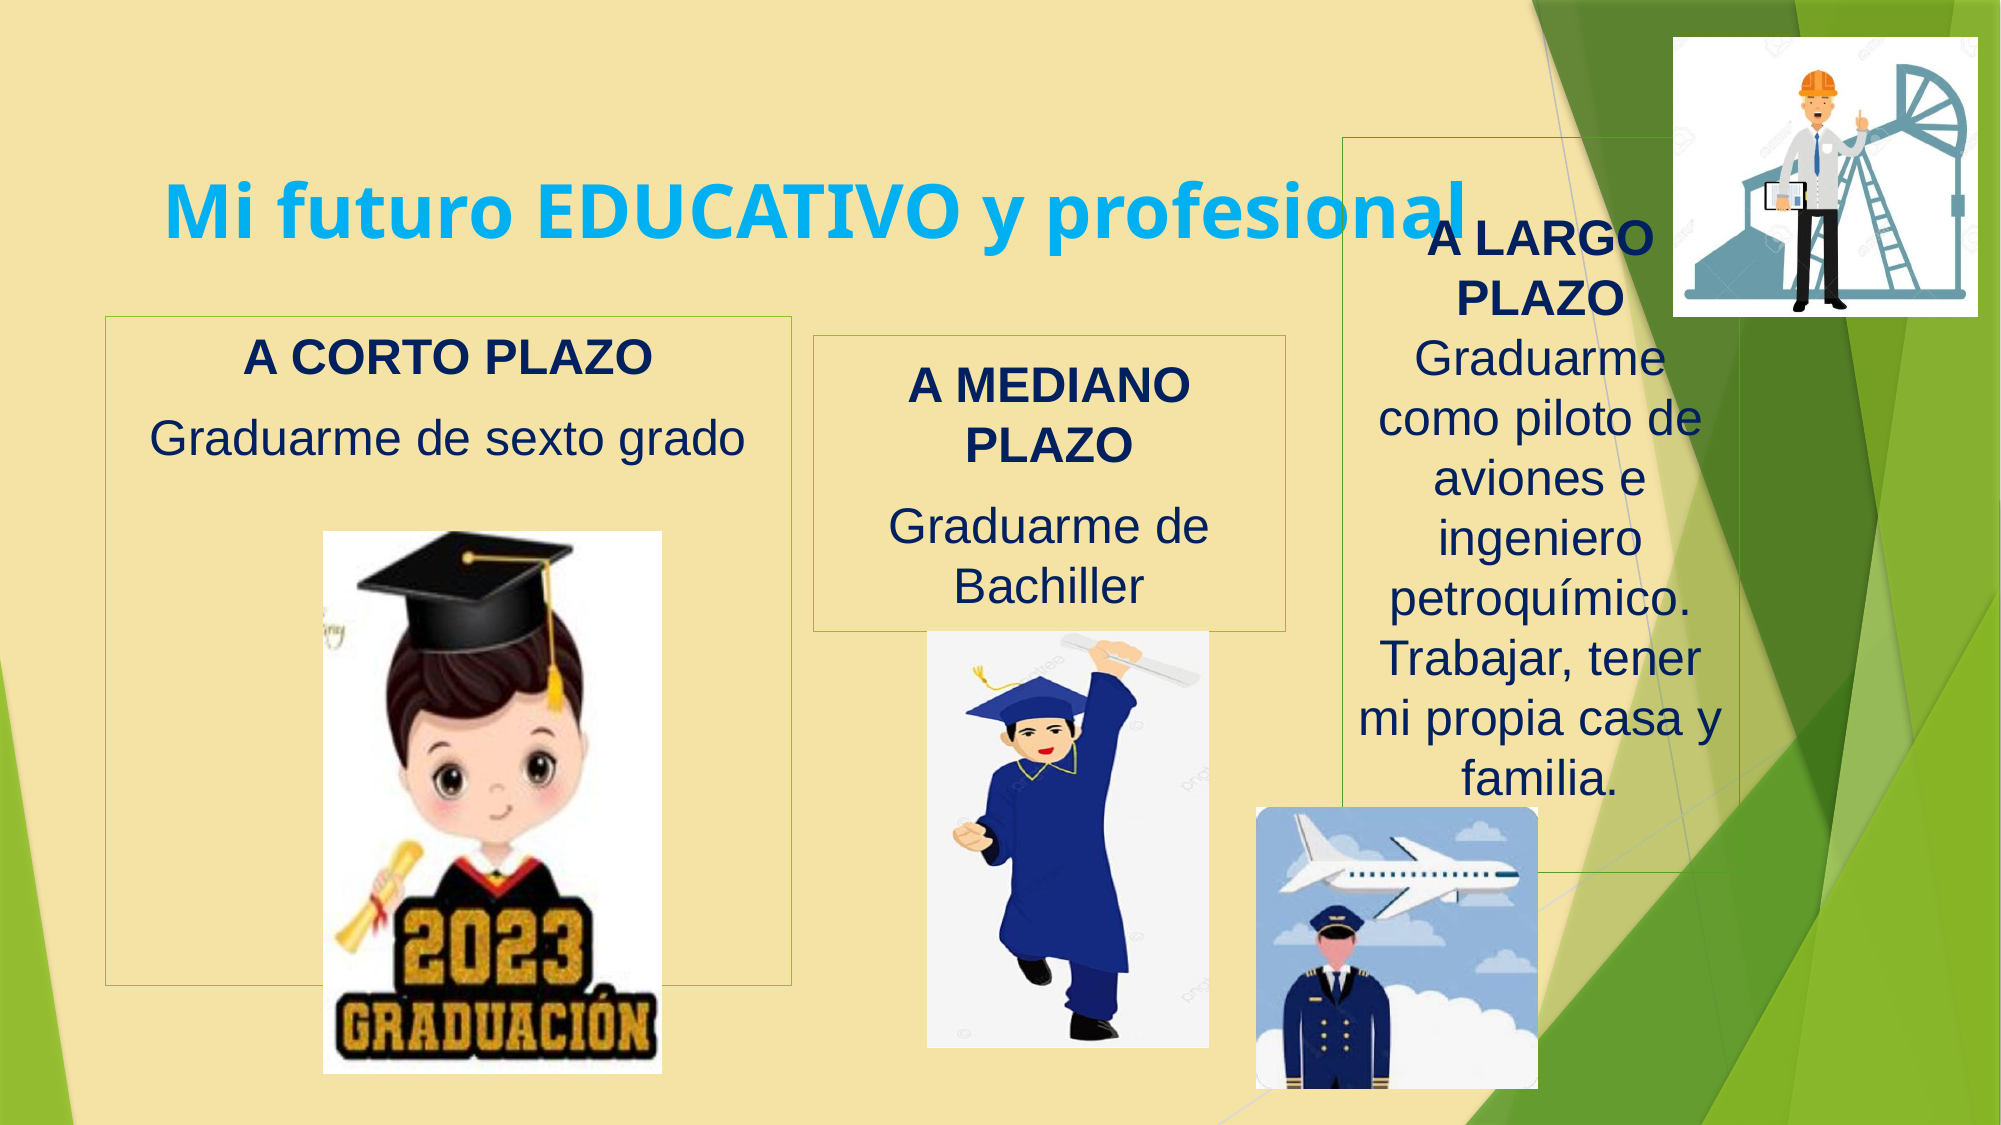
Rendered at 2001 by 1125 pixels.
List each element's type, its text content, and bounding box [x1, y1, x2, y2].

picture [926, 630, 1209, 1048]
picture [1672, 36, 1978, 318]
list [322, 531, 663, 1075]
text_box A LARGO PLAZO Graduarme como piloto de aviones e ingeniero petroquímico. Trabajar, tener mi propia casa y familia. [1342, 137, 1740, 873]
title Mi futuro EDUCATIVO y profesional [111, 99, 1522, 317]
picture [1256, 806, 1539, 1089]
list A CORTO PLAZO Graduarme de sexto grado [105, 316, 792, 986]
list A MEDIANO PLAZO Graduarme de Bachiller [813, 335, 1286, 632]
text_box [1740, 450, 1869, 747]
